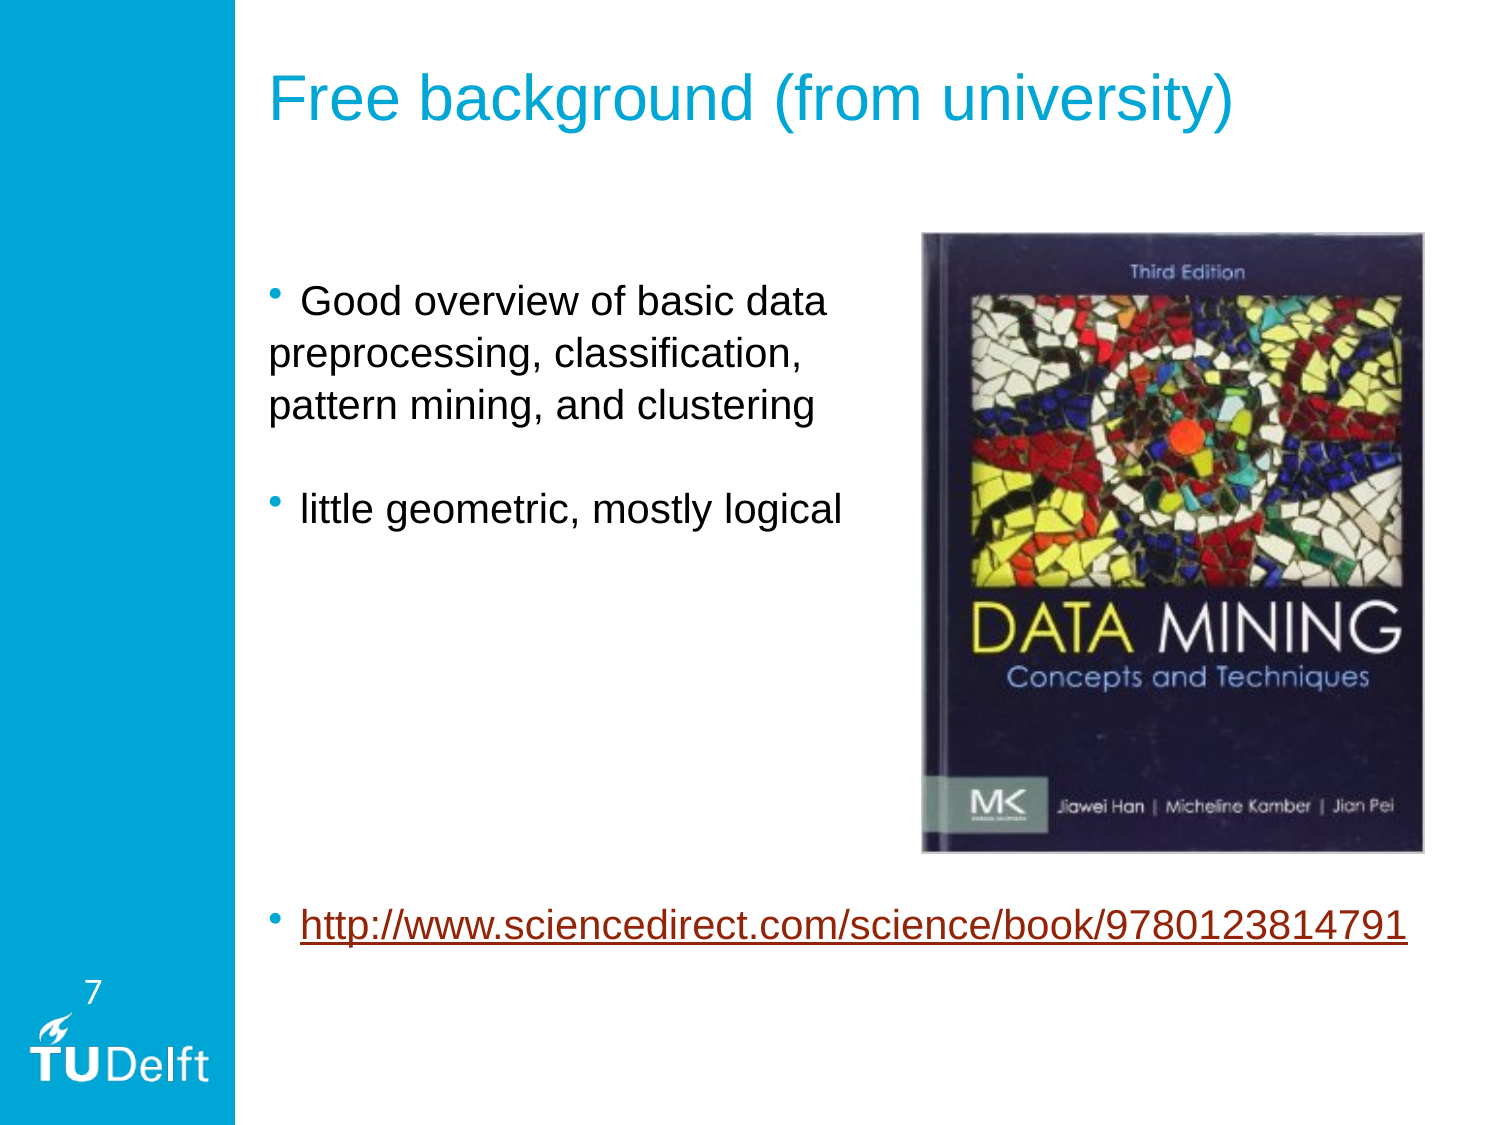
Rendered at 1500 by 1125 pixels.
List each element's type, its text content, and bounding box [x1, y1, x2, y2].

table_cell 179377 [914, 271, 1423, 870]
title Free background (from university) [268, 55, 1423, 231]
list Good overview of basic data preprocessing, classification, pattern mining, and clustering little geometric, mostly logical http://www.sciencedirect.com/science/book/9780123814791 [268, 271, 1423, 1061]
picture [921, 232, 1426, 855]
